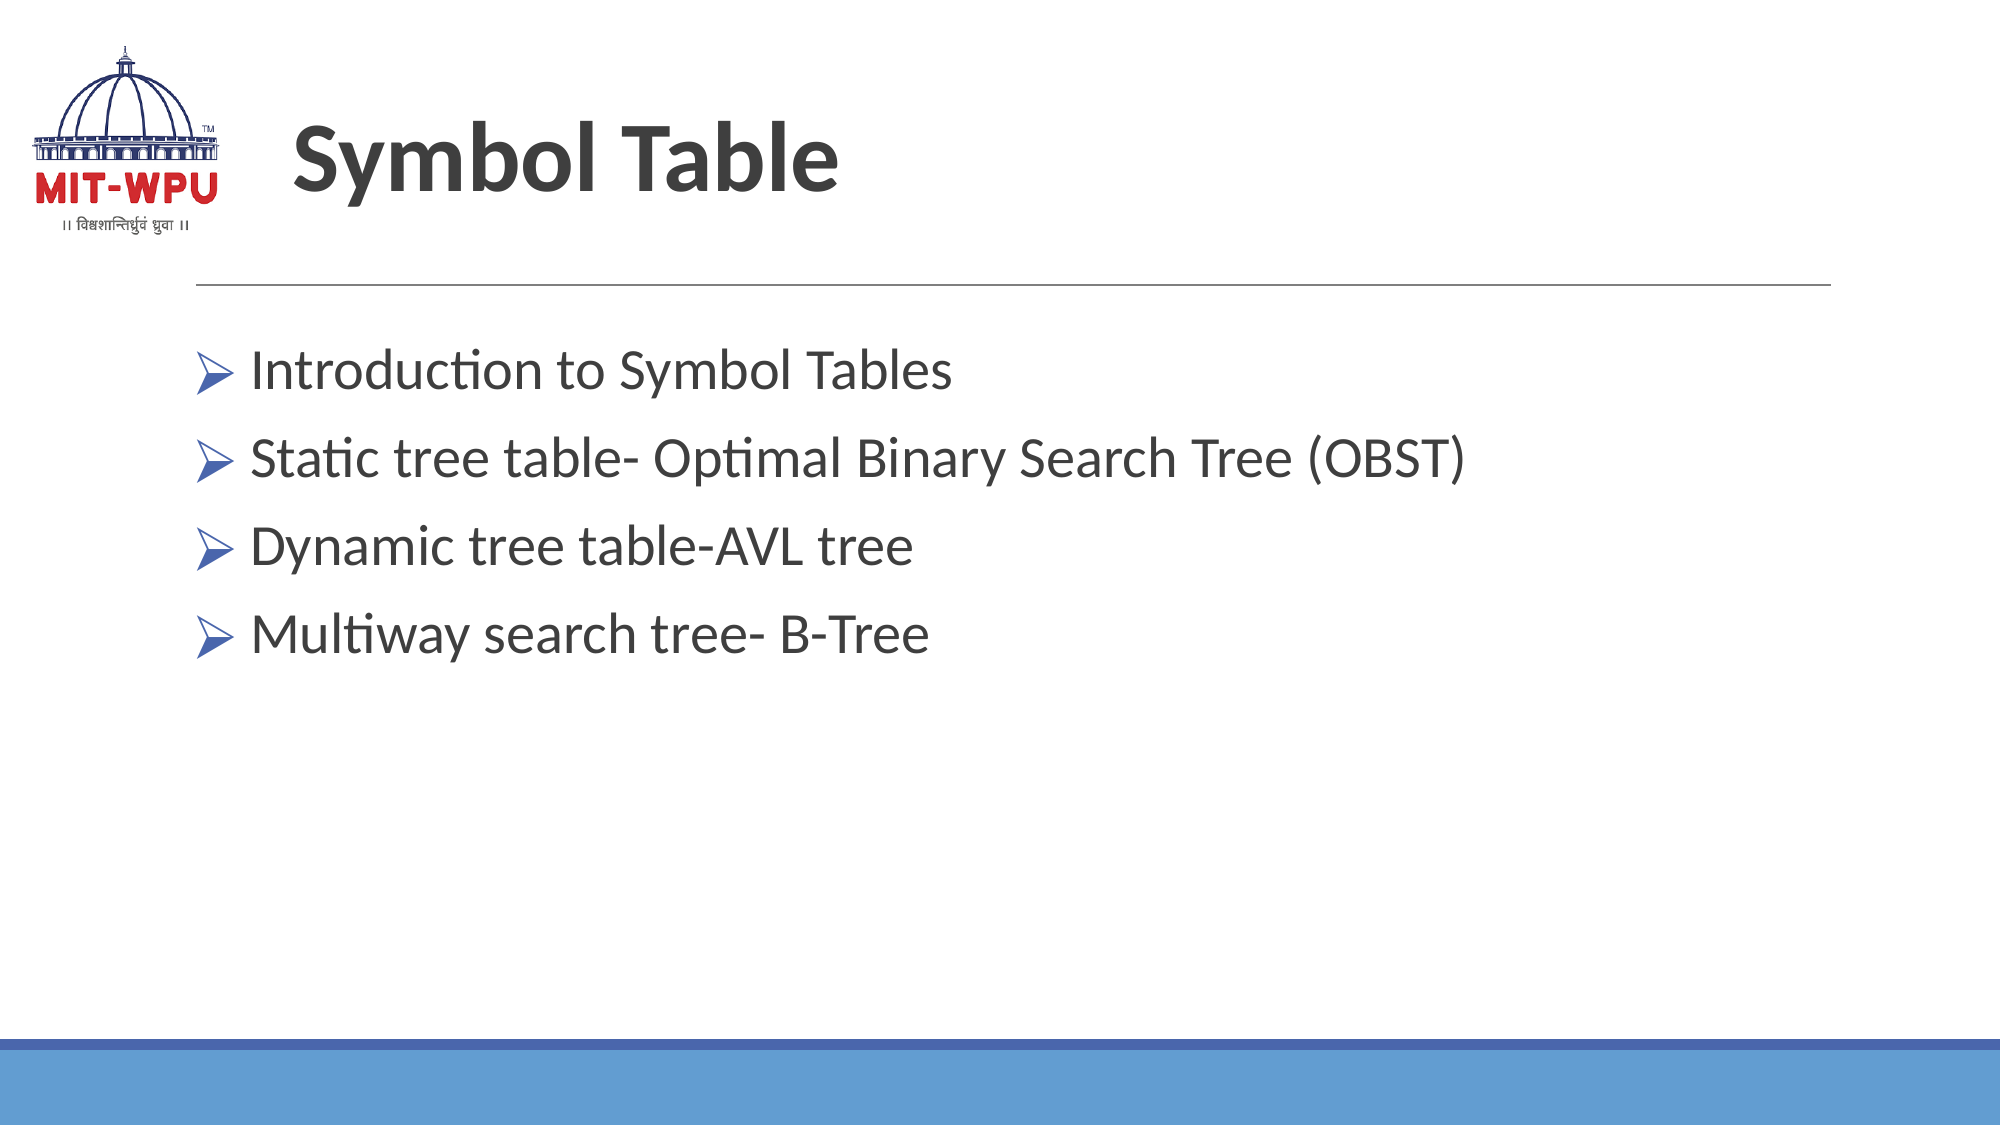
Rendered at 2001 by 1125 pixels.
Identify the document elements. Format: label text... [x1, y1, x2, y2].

title Symbol Table [277, 60, 1928, 220]
list Introduction to Symbol Tables Static tree table- Optimal Binary Search Tree (OBST) Dynamic tree table-AVL tree Multiway search tree- B-Tree [175, 331, 1826, 947]
picture [31, 46, 241, 236]
